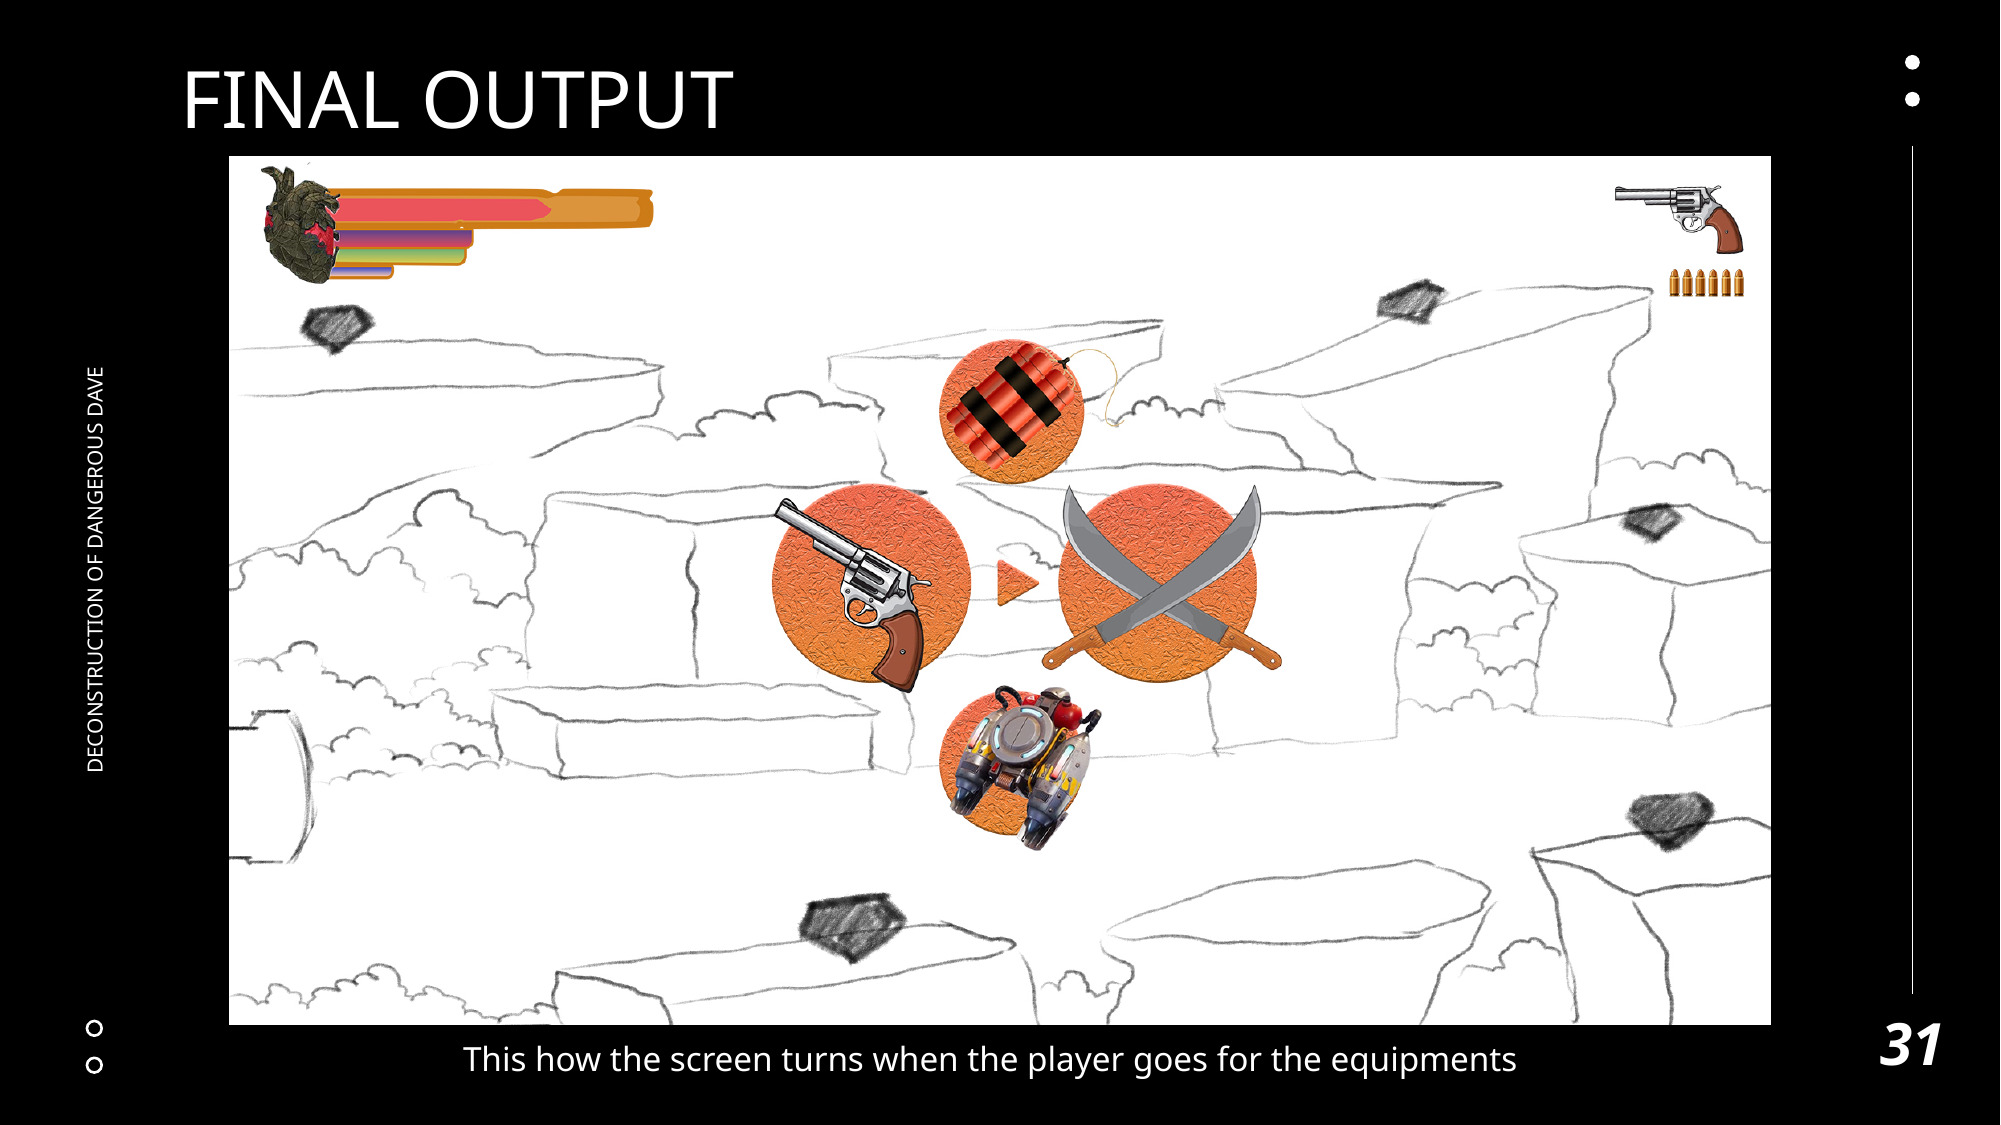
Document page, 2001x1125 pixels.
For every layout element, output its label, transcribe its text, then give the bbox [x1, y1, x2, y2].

list This how the screen turns when the player goes for the equipments [244, 1038, 1756, 1120]
title FINAL OUTPUT [180, 68, 1257, 143]
picture [228, 156, 1772, 1025]
footer DECONSTRUCTION OF DANGEROUS DAVE [67, 146, 122, 995]
slide_number 31 [1853, 1024, 1972, 1070]
